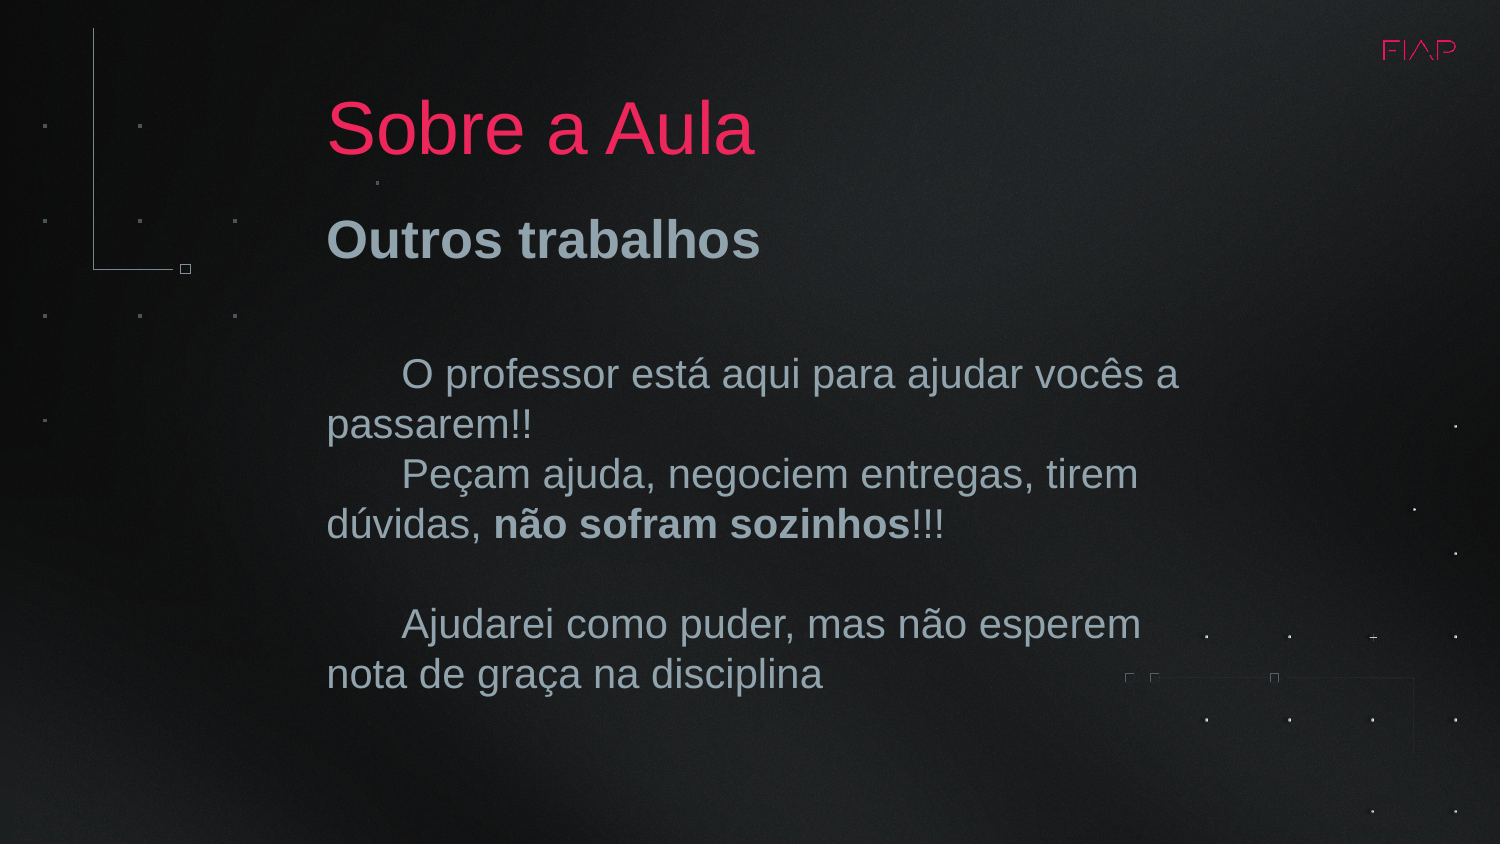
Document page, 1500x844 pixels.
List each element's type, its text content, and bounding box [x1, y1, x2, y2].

picture [0, 0, 1500, 844]
text_box Sobre a Aula [383, 72, 1126, 177]
text_box Outros trabalhos [383, 197, 1344, 277]
text_box O professor está aqui para ajudar vocês a passarem!! Peçam ajuda, negociem entregas, tirem dúvidas, não sofram sozinhos!!! Ajudarei como puder, mas não esperem nota de graça na disciplina [311, 338, 1242, 704]
